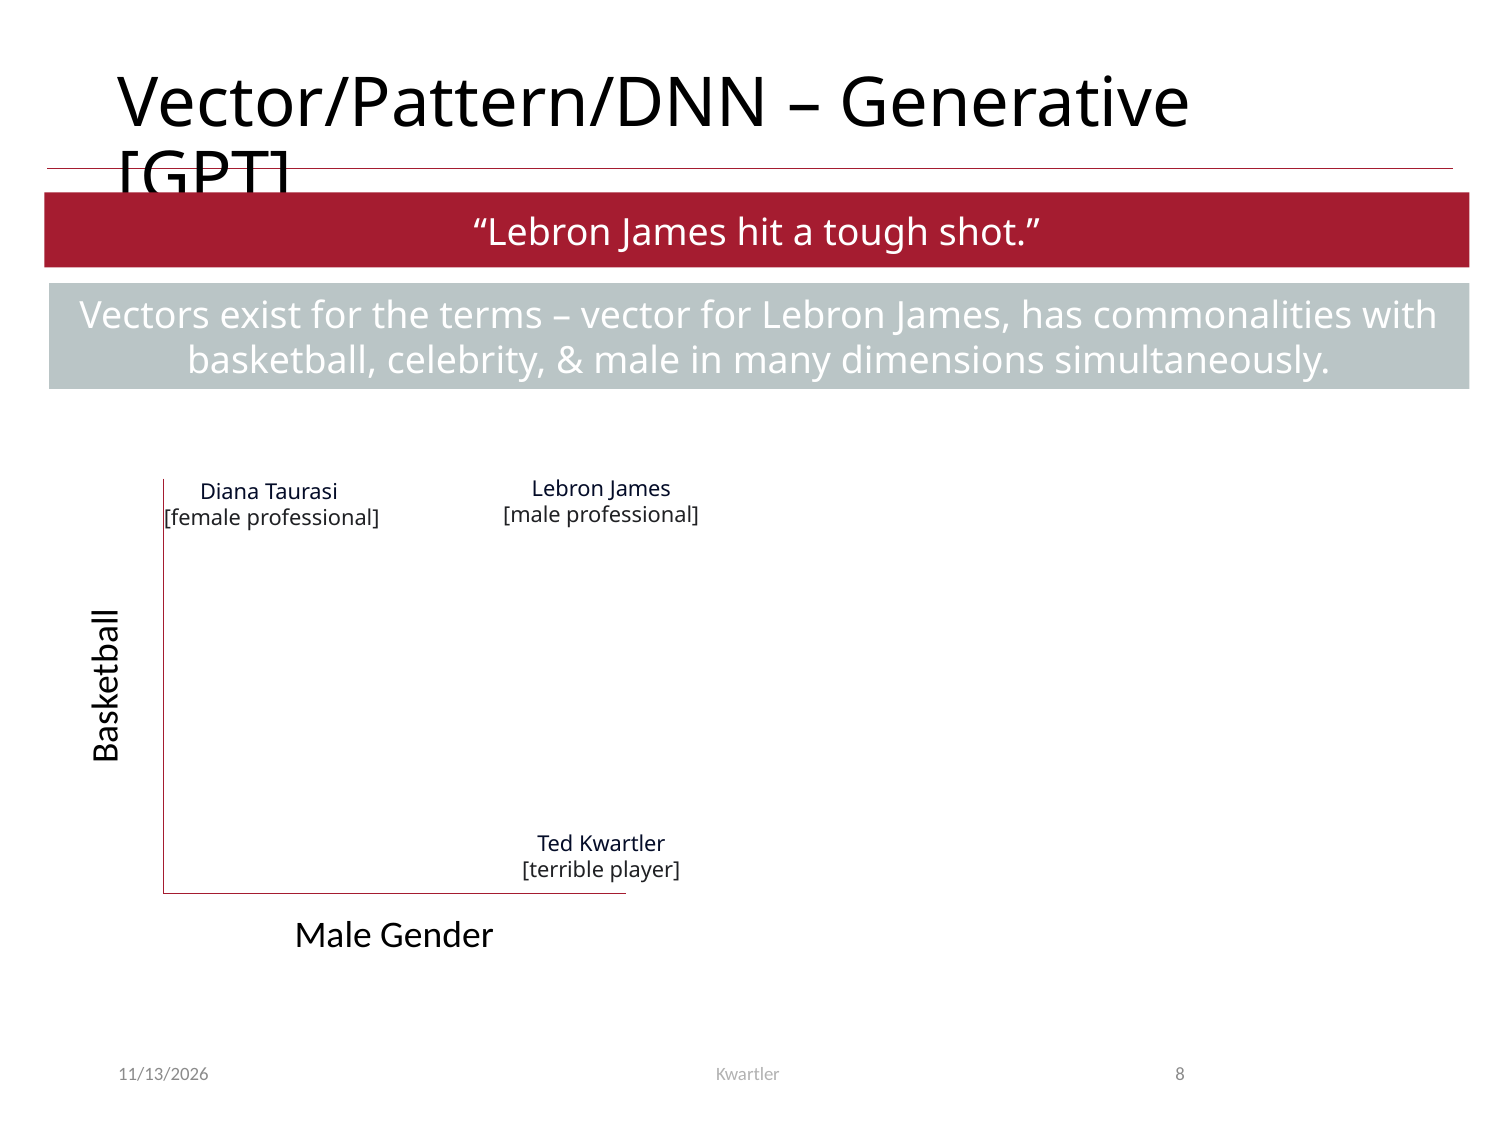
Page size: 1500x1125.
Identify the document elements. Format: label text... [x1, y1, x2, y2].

text_box Ted Kwartler [terrible player] [394, 822, 809, 890]
footer Kwartler [496, 1042, 1004, 1103]
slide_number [103, 1042, 441, 1103]
text_box Vectors exist for the terms – vector for Lebron James, has commonalities with basketball, celebrity, & male in many dimensions simultaneously. [48, 282, 1470, 390]
text_box Diana Taurasi [female professional] [64, 470, 479, 538]
text_box “Lebron James hit a tough shot.” [44, 192, 1470, 268]
text_box Lebron James [male professional] [394, 467, 809, 535]
slide_number 8 [1059, 1042, 1200, 1103]
text_box Basketball [72, 593, 133, 779]
title Vector/Pattern/DNN – Generative [GPT] [103, 59, 1397, 157]
text_box Male Gender [279, 902, 509, 962]
